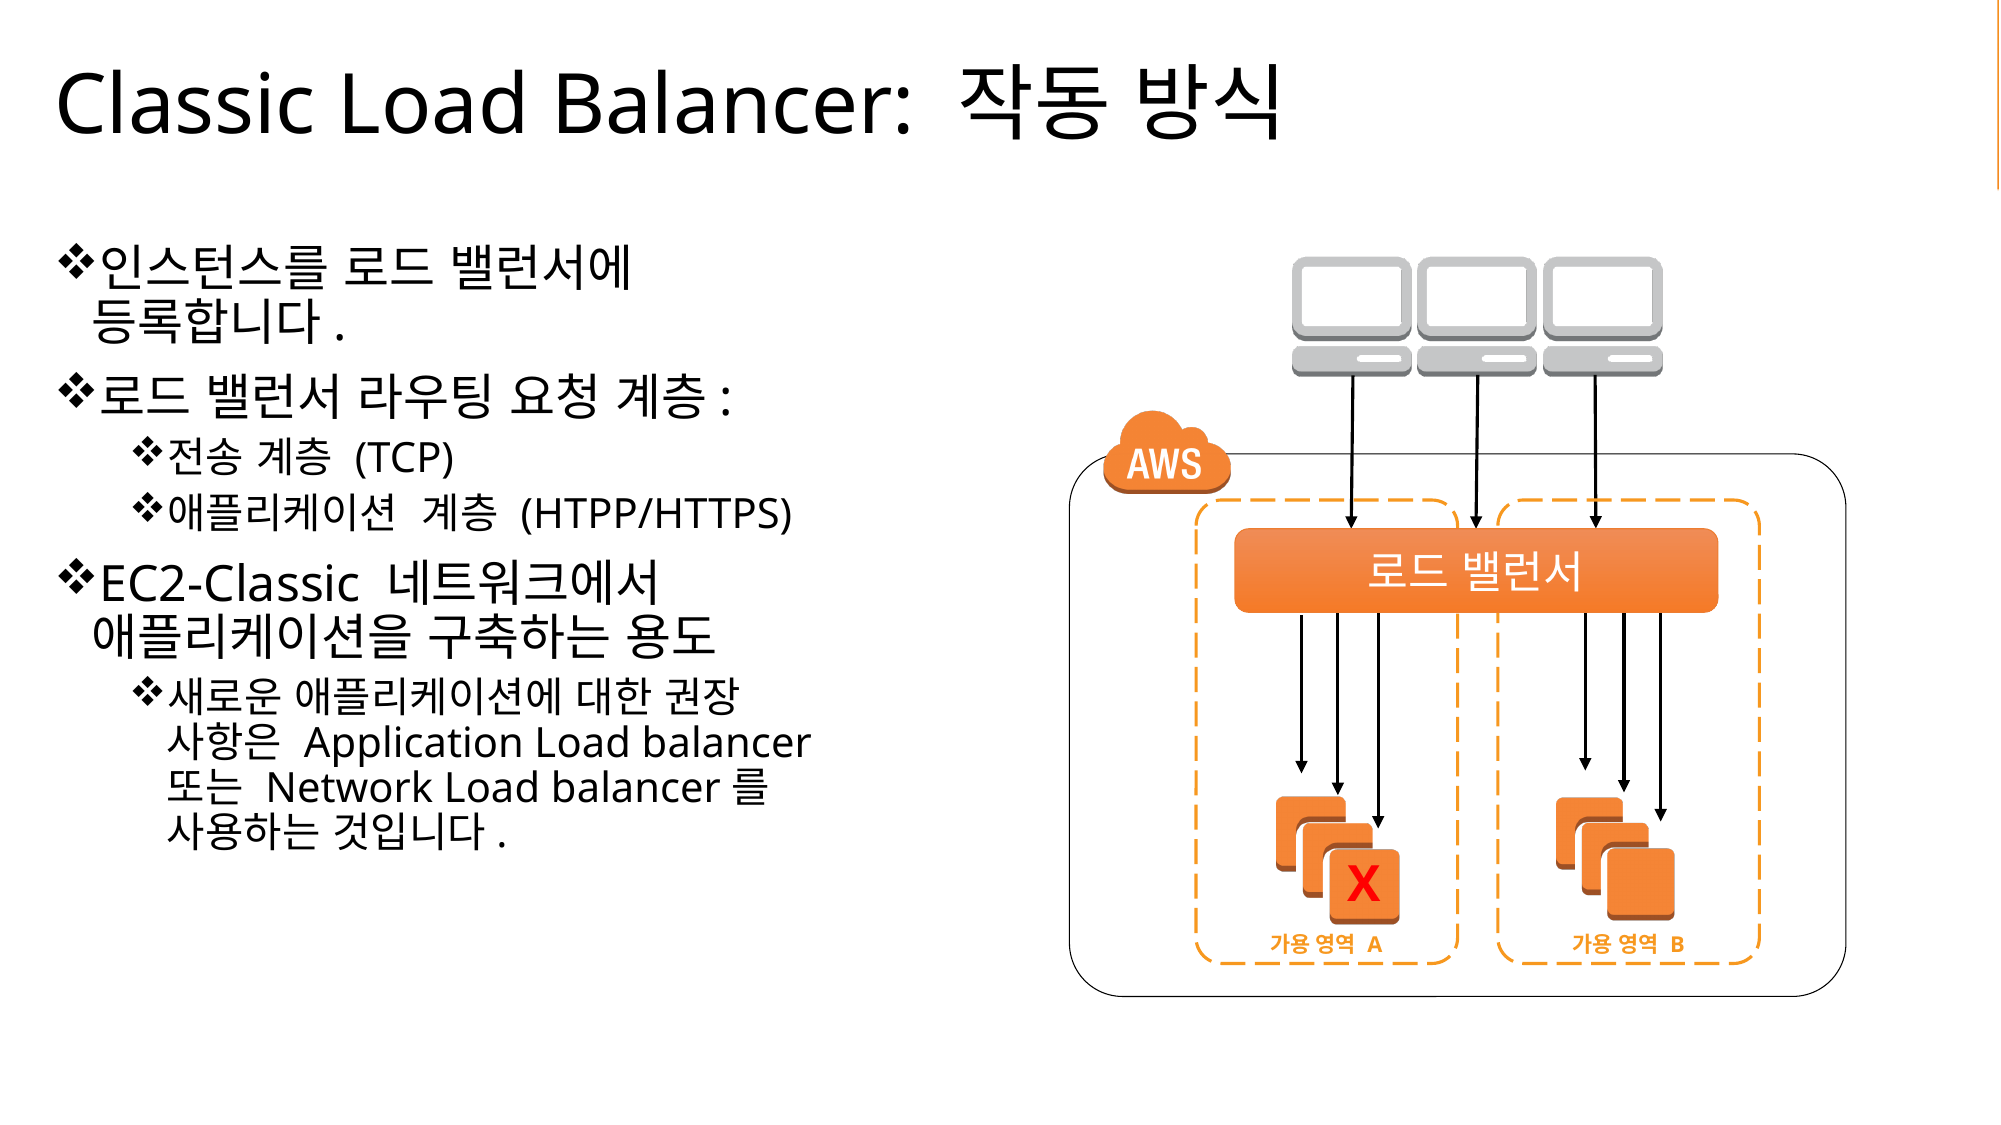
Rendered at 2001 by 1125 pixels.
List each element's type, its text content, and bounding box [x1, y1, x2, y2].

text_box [1069, 236, 1846, 997]
list 인스턴스를 로드 밸런서에 등록합니다. 로드 밸런서 라우팅 요청 계층: 전송 계층 (TCP) 애플리케이션 계층 (HTPP/HTTPS) EC2-Classic 네트워크에서 애플리케이션을 구축하는 용도 새로운 애플리케이션에 대한 권장 사항은 Application Load balancer 또는 Network Load balancer를 사용하는 것입니다. [39, 236, 872, 1043]
title Classic Load Balancer: 작동 방식 [39, 43, 1863, 172]
